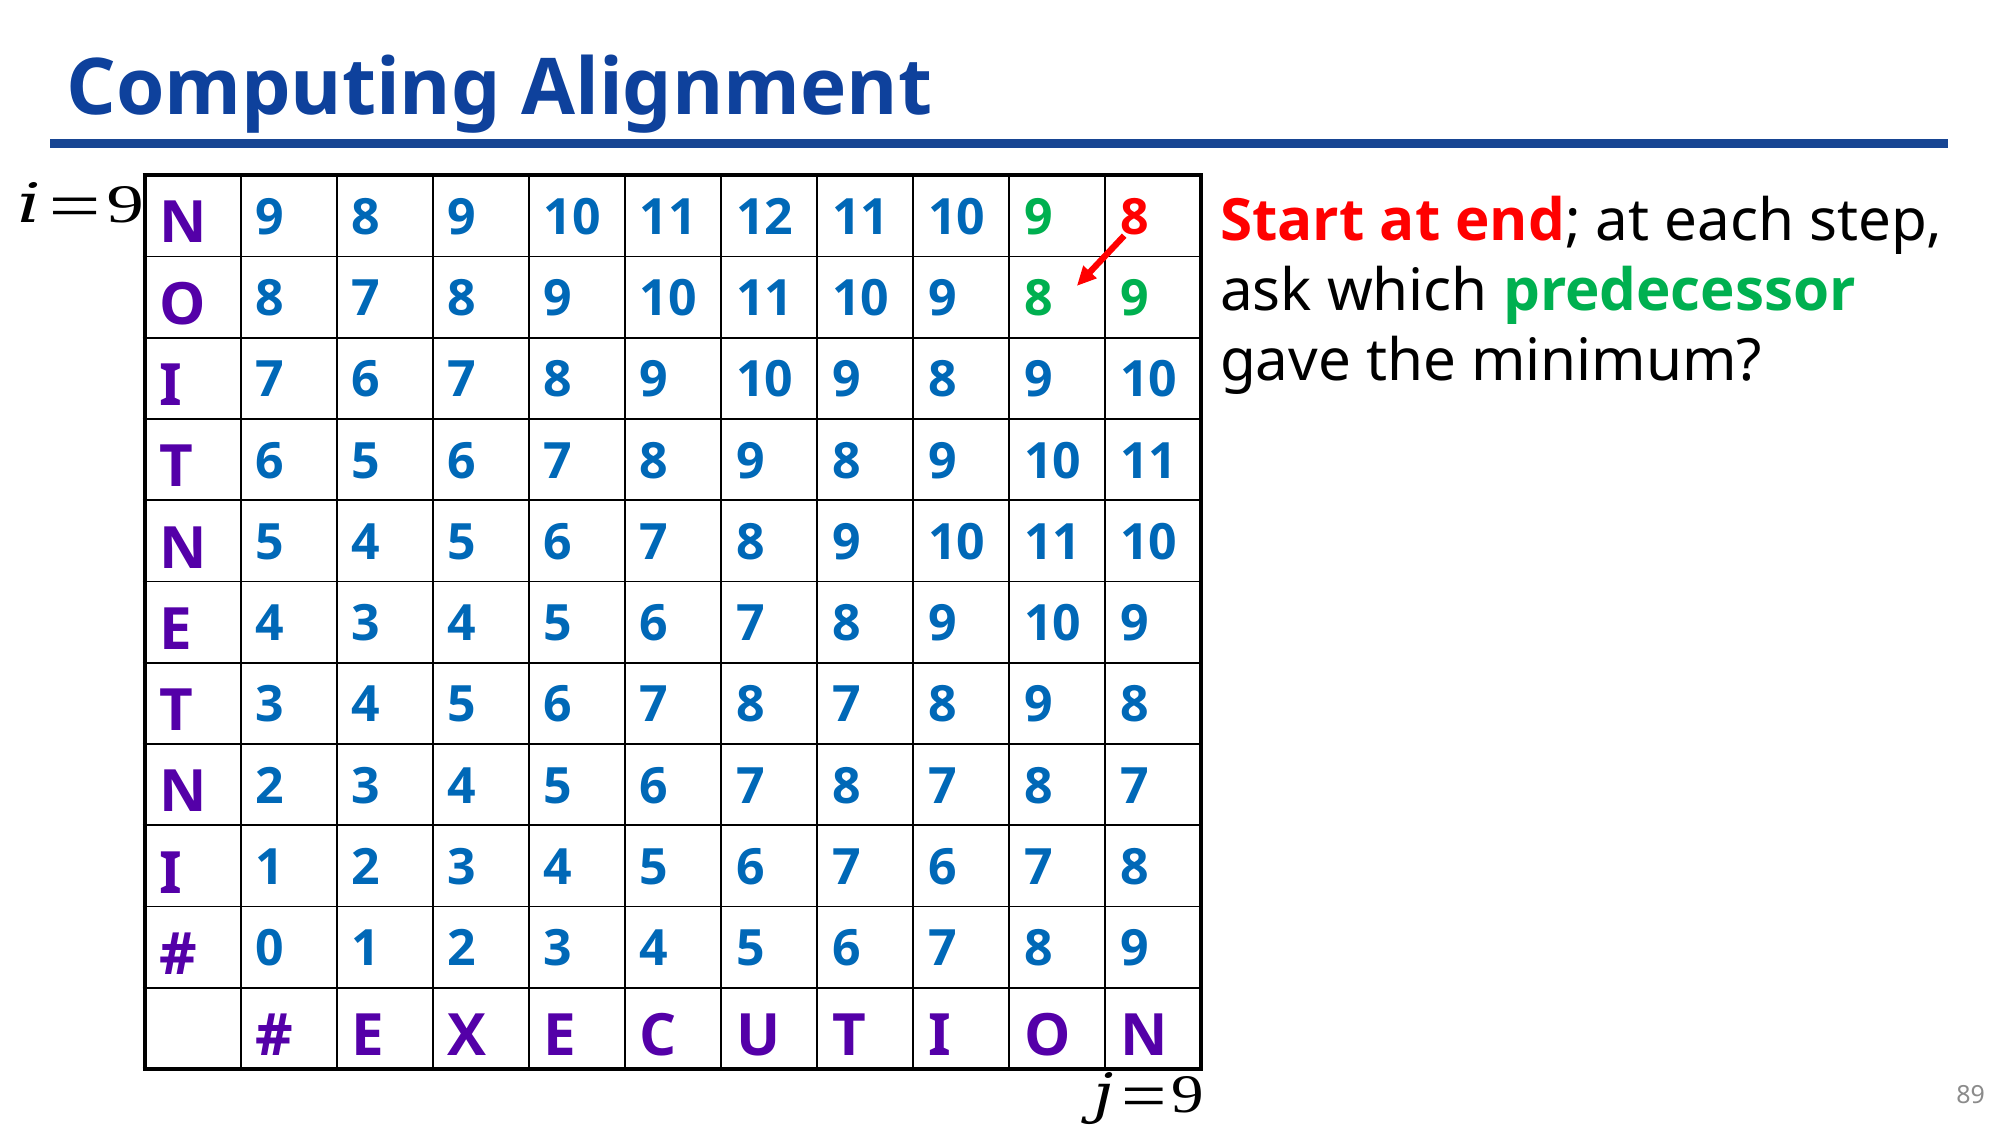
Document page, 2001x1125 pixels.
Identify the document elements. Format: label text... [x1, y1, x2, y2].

table_cell 9 [818, 339, 912, 418]
table_cell 4 [338, 501, 432, 581]
table_cell E [530, 989, 624, 1067]
table_cell 7 [818, 826, 912, 906]
table_cell 3 [338, 582, 432, 662]
table_cell O [147, 257, 240, 337]
table_cell O [1010, 989, 1104, 1067]
table_cell T [818, 989, 912, 1067]
table_cell # [147, 907, 240, 987]
table_cell 11 [1010, 501, 1104, 581]
table_cell 4 [338, 664, 432, 743]
table_cell 6 [242, 420, 336, 499]
table_cell 9 [914, 420, 1008, 499]
table_cell 10 [1010, 582, 1104, 662]
table_cell 9 [1106, 257, 1199, 337]
table_cell 6 [338, 339, 432, 418]
table_cell C [626, 989, 720, 1067]
table_cell 8 [818, 420, 912, 499]
table_cell T [147, 664, 240, 743]
table_cell 8 [722, 664, 816, 743]
table_cell 8 [242, 257, 336, 337]
table_cell 9 [1106, 907, 1199, 987]
table_cell 8 [818, 745, 912, 824]
table_cell 6 [530, 501, 624, 581]
table_header 10 [530, 177, 624, 256]
table_cell 8 [1106, 826, 1199, 906]
table_cell X [434, 989, 528, 1067]
table_cell 8 [1106, 664, 1199, 743]
table_cell 7 [1010, 826, 1104, 906]
table_cell 8 [1010, 907, 1104, 987]
table_cell 10 [1106, 339, 1199, 418]
table_cell U [722, 989, 816, 1067]
table_header 10 [914, 177, 1008, 256]
table_cell 10 [626, 257, 720, 337]
table_cell 6 [434, 420, 528, 499]
table_cell 4 [434, 745, 528, 824]
table_cell 3 [242, 664, 336, 743]
table_cell 8 [818, 582, 912, 662]
table_cell 1 [338, 907, 432, 987]
table_cell 10 [818, 257, 912, 337]
table_cell T [147, 420, 240, 499]
table_cell I [914, 989, 1008, 1067]
table_header 11 [626, 177, 720, 256]
table_cell 8 [530, 339, 624, 418]
table_cell N [147, 745, 240, 824]
table_cell [147, 989, 240, 1067]
table_header 12 [722, 177, 816, 256]
table_cell 2 [242, 745, 336, 824]
table_cell 8 [914, 339, 1008, 418]
table_cell 3 [434, 826, 528, 906]
table_cell 9 [914, 257, 1008, 337]
table_cell 5 [530, 745, 624, 824]
table_cell 9 [818, 501, 912, 581]
slide_number 89 [1899, 1065, 2000, 1125]
table_cell 5 [338, 420, 432, 499]
table_cell 7 [626, 501, 720, 581]
table_cell 7 [530, 420, 624, 499]
table_cell 9 [1010, 664, 1104, 743]
table_cell N [147, 501, 240, 581]
title Computing Alignment [51, 39, 1947, 140]
table_header 9 [434, 177, 528, 256]
table_header 11 [818, 177, 912, 256]
table_cell 11 [722, 257, 816, 337]
table_cell 2 [434, 907, 528, 987]
table_header N [147, 177, 240, 256]
table_cell 7 [818, 664, 912, 743]
table_cell 7 [722, 745, 816, 824]
table_cell 7 [914, 907, 1008, 987]
table_cell 6 [530, 664, 624, 743]
table_header 9 [1010, 177, 1104, 256]
table_cell 9 [626, 339, 720, 418]
table_cell 8 [626, 420, 720, 499]
table_header 8 [1106, 177, 1199, 256]
table_cell 9 [722, 420, 816, 499]
table_cell 3 [530, 907, 624, 987]
table_cell 1 [242, 826, 336, 906]
table_cell 8 [434, 257, 528, 337]
table_cell 0 [242, 907, 336, 987]
table_cell 9 [530, 257, 624, 337]
table_cell 6 [722, 826, 816, 906]
table_cell 4 [242, 582, 336, 662]
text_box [1077, 235, 1125, 286]
table_header 9 [242, 177, 336, 256]
table_cell 7 [626, 664, 720, 743]
table_cell 4 [626, 907, 720, 987]
table_cell 11 [1106, 420, 1199, 499]
table_cell N [1106, 989, 1199, 1067]
table_cell I [147, 339, 240, 418]
table_cell 5 [530, 582, 624, 662]
table_cell 10 [914, 501, 1008, 581]
table_cell I [147, 826, 240, 906]
table_cell 9 [1010, 339, 1104, 418]
table_cell 5 [434, 501, 528, 581]
table_cell 7 [914, 745, 1008, 824]
table_cell 5 [722, 907, 816, 987]
table_cell 8 [1010, 745, 1104, 824]
table_cell 5 [626, 826, 720, 906]
table_cell 10 [1010, 420, 1104, 499]
table_cell 3 [338, 745, 432, 824]
table_cell 7 [722, 582, 816, 662]
table_cell 10 [1106, 501, 1199, 581]
table_header 8 [338, 177, 432, 256]
table_cell # [242, 989, 336, 1067]
table_cell 8 [914, 664, 1008, 743]
table_cell 10 [722, 339, 816, 418]
table_cell 7 [242, 339, 336, 418]
table_cell 8 [722, 501, 816, 581]
table_cell 7 [338, 257, 432, 337]
table_cell 5 [434, 664, 528, 743]
table_cell 7 [434, 339, 528, 418]
table_cell 2 [338, 826, 432, 906]
table_cell 6 [626, 745, 720, 824]
table_cell 9 [914, 582, 1008, 662]
table_cell E [147, 582, 240, 662]
table_cell 6 [914, 826, 1008, 906]
table_cell 6 [818, 907, 912, 987]
table_cell 9 [1106, 582, 1199, 662]
table_cell 7 [1106, 745, 1199, 824]
table_cell E [338, 989, 432, 1067]
table_cell 5 [242, 501, 336, 581]
table_cell 6 [626, 582, 720, 662]
table_cell 8 [1010, 257, 1104, 337]
table_cell 4 [530, 826, 624, 906]
table_cell 4 [434, 582, 528, 662]
